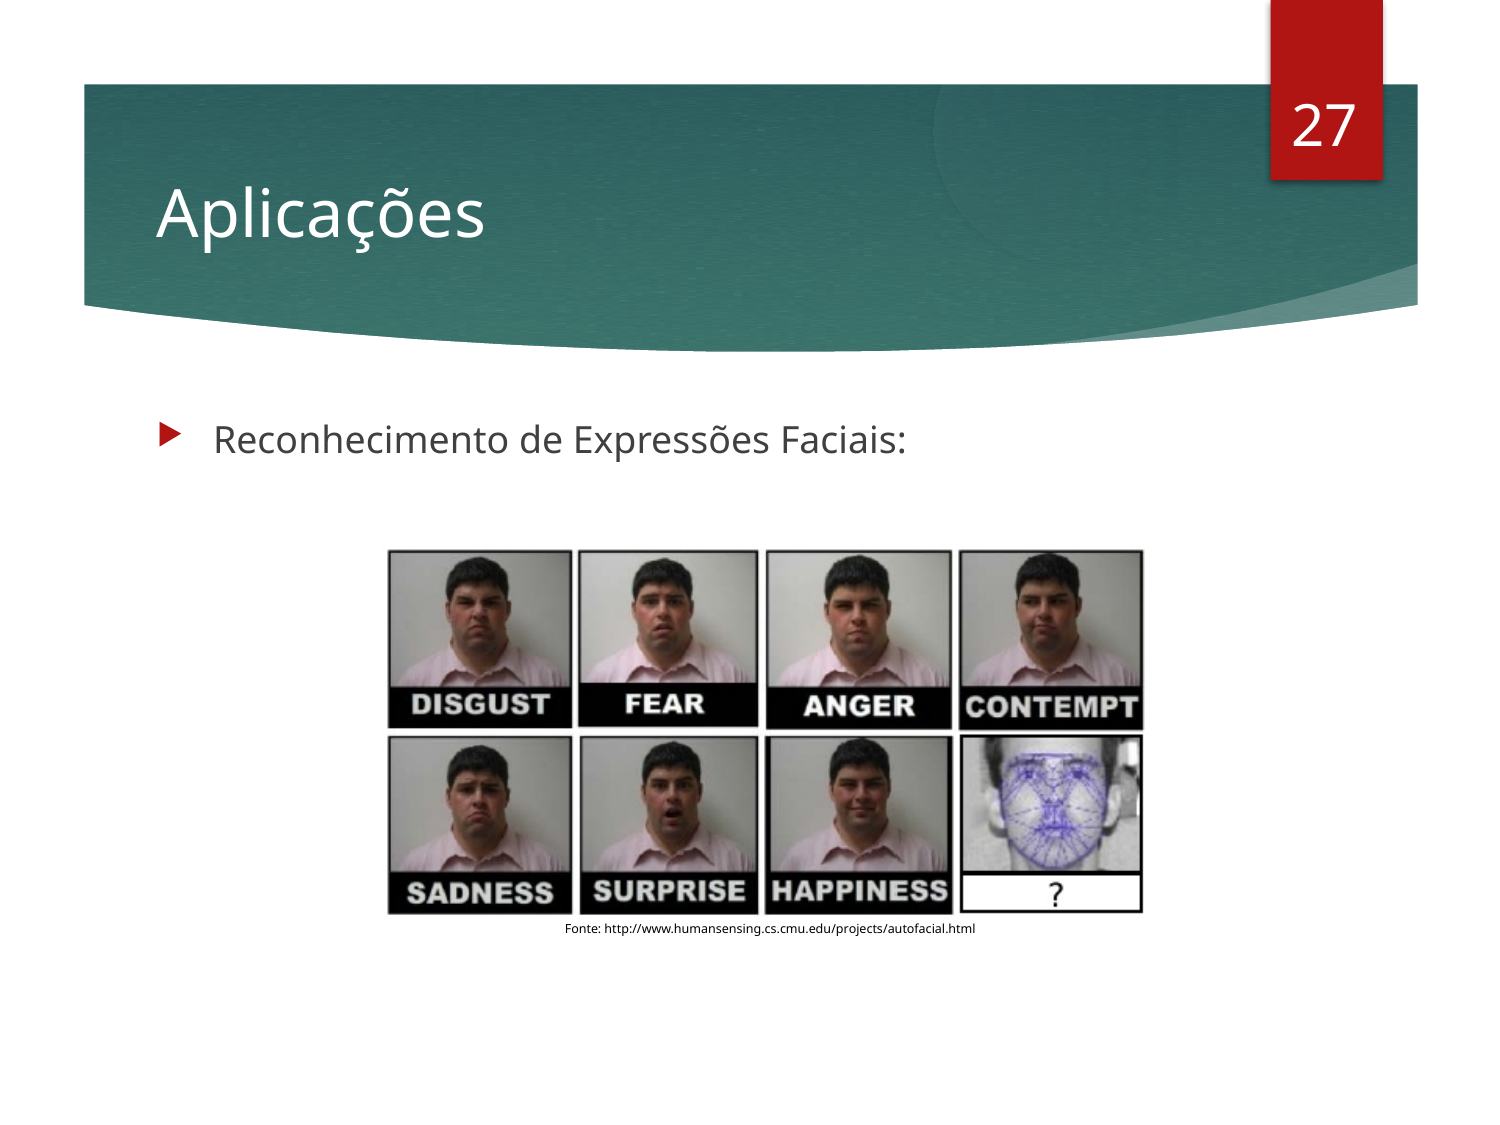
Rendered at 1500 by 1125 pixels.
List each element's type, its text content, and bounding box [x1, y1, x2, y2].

text_box <número> [1259, 48, 1390, 175]
text_box Fonte: http://www.humansensing.cs.cmu.edu/projects/autofacial.html [474, 913, 1225, 943]
text_box Aplicações [142, 152, 1183, 269]
text_box [1278, 287, 1382, 324]
picture [85, 85, 1417, 351]
text_box Reconhecimento de Expressões Faciais: [142, 408, 1183, 988]
picture [379, 539, 1151, 929]
